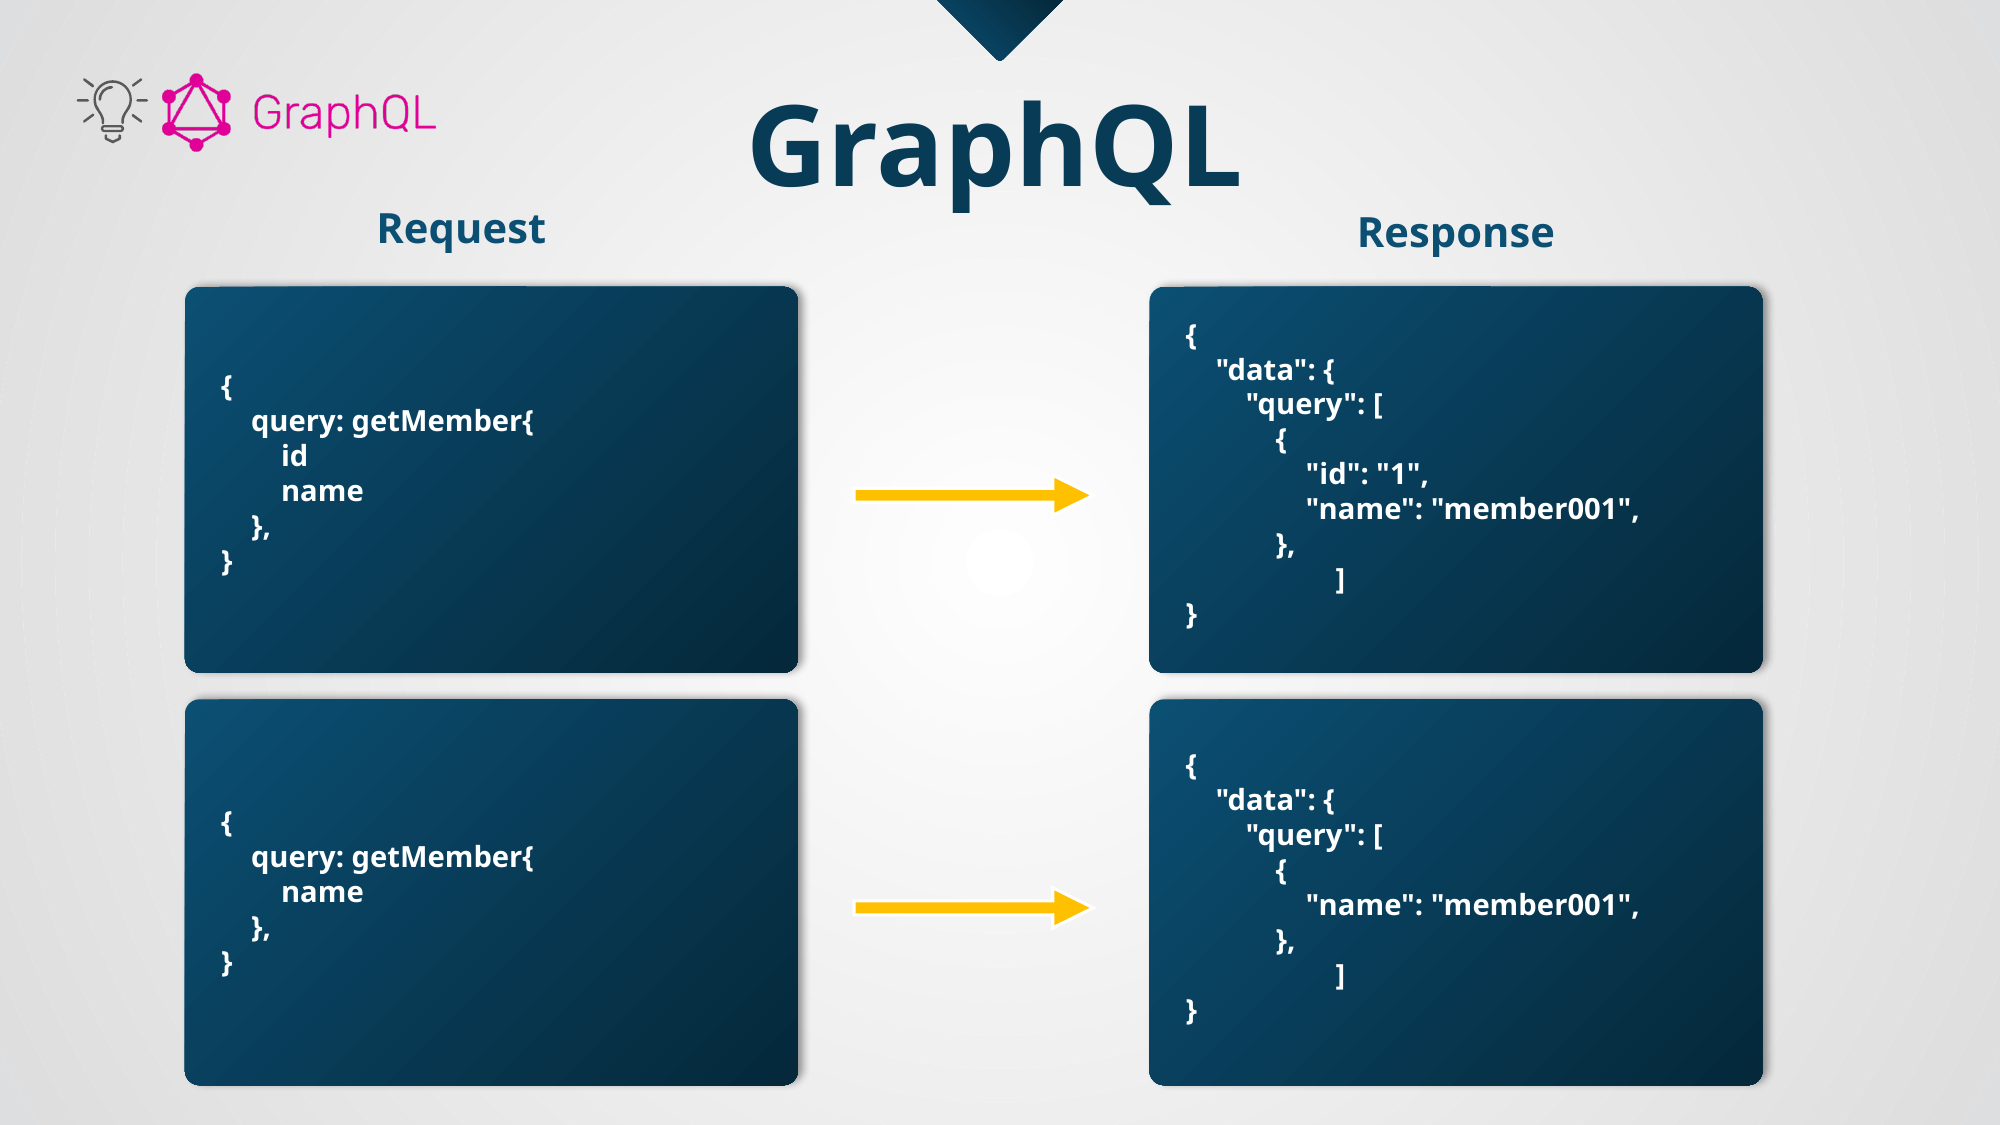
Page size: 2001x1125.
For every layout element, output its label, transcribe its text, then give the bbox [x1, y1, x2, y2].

text_box GraphQL [615, 67, 1375, 217]
text_box Response [1302, 198, 1610, 264]
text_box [184, 699, 1894, 1086]
text_box [937, 0, 1063, 61]
picture [138, 59, 442, 169]
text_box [184, 286, 1894, 673]
text_box [82, 77, 138, 145]
text_box [75, 98, 91, 103]
text_box Request [307, 194, 616, 260]
